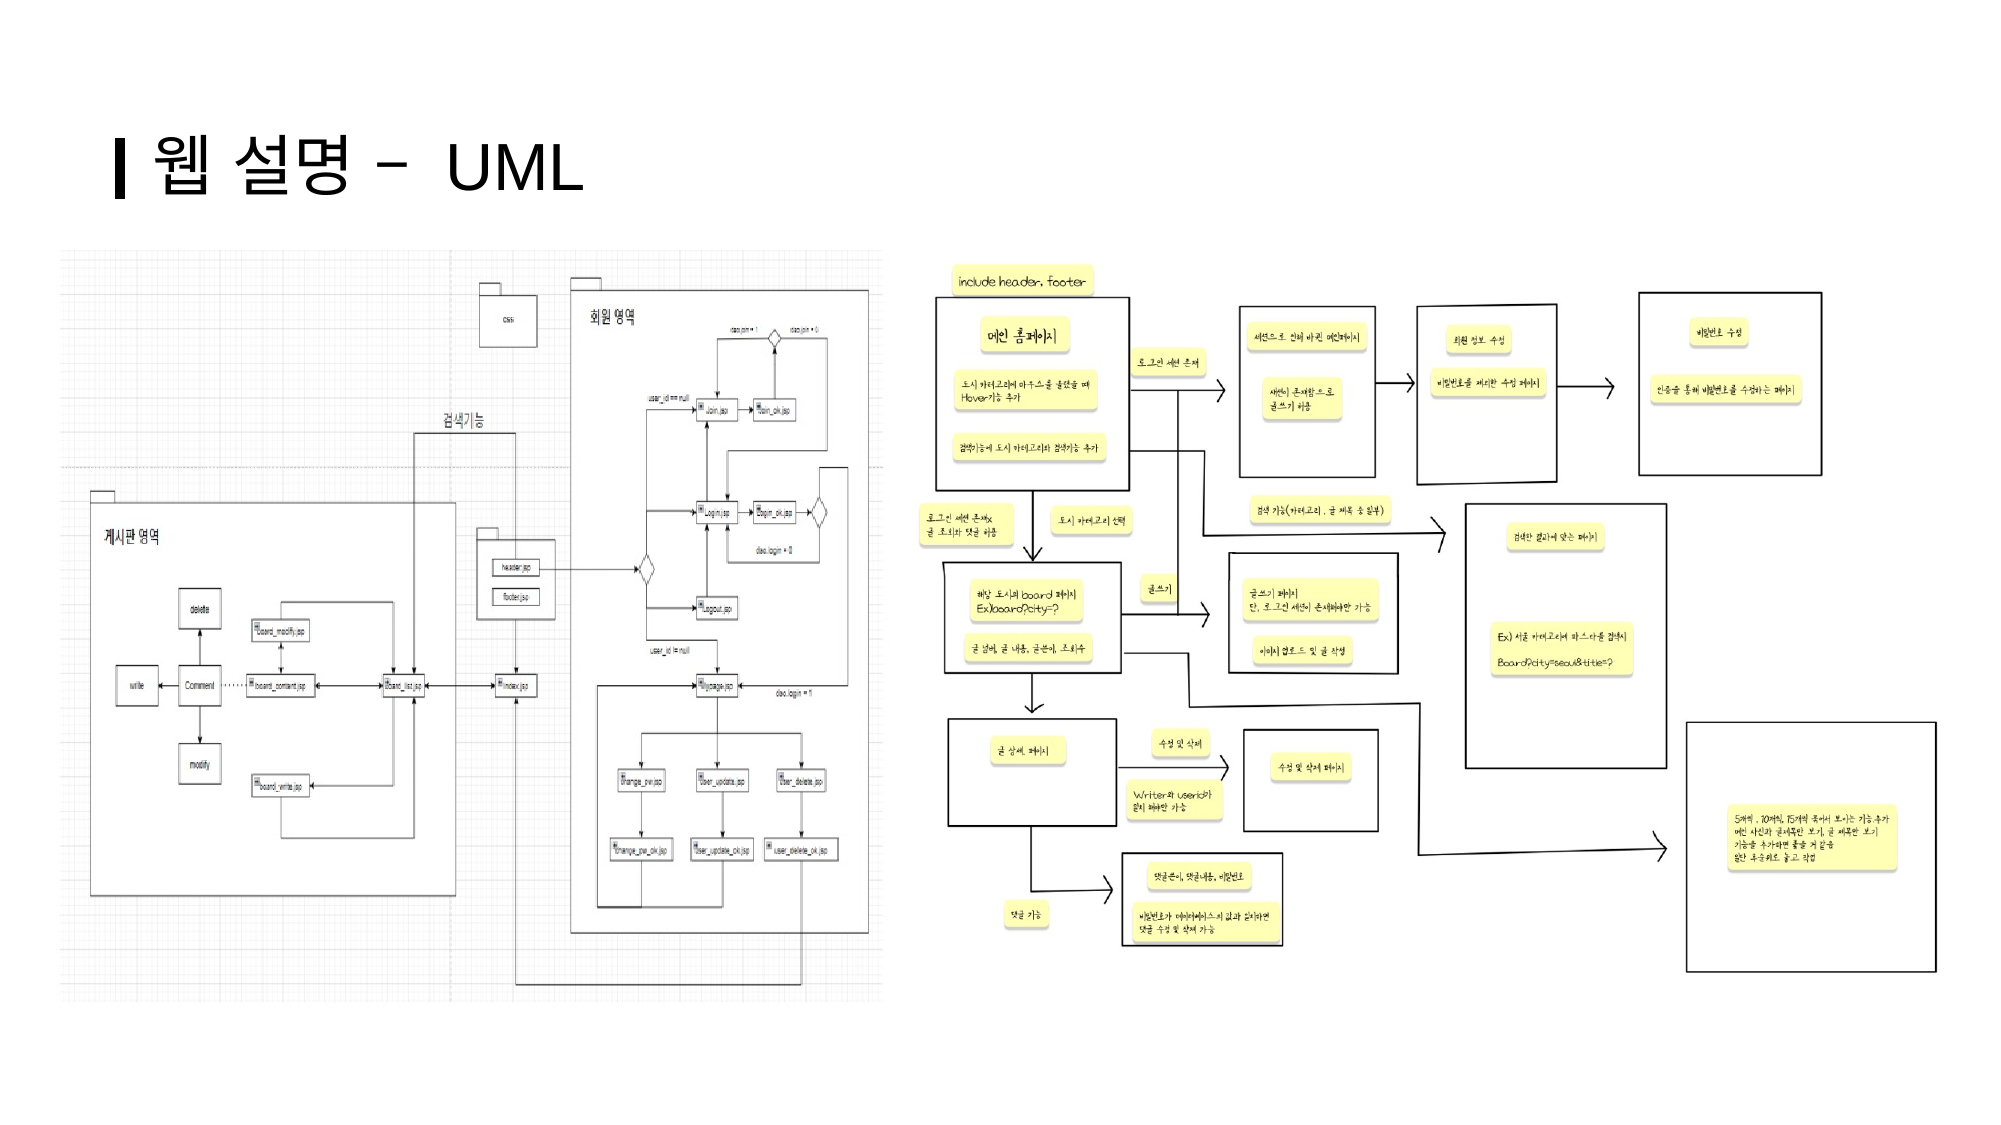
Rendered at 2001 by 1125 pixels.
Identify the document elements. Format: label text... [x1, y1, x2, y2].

text_box [115, 138, 125, 199]
text_box 웹 설명 – UML [137, 59, 1863, 250]
picture [897, 250, 1976, 1013]
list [46, 250, 897, 1013]
